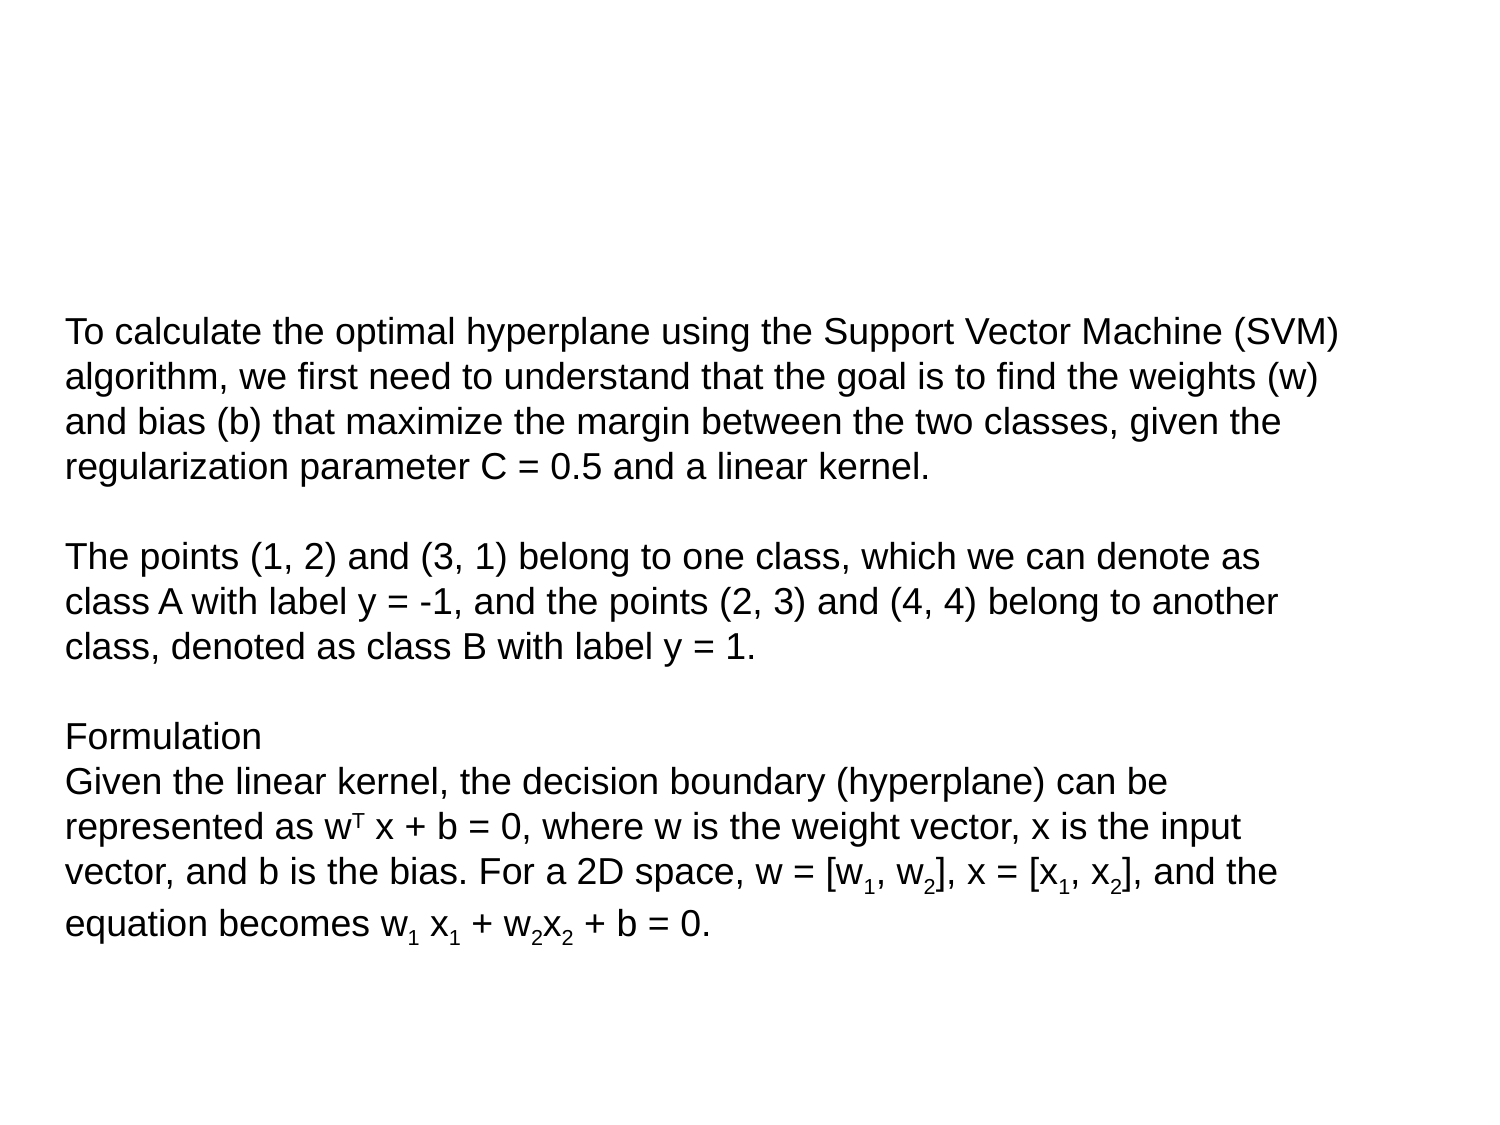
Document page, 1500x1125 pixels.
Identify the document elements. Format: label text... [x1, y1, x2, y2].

text_box To calculate the optimal hyperplane using the Support Vector Machine (SVM) algorithm, we first need to understand that the goal is to find the weights (w) and bias (b) that maximize the margin between the two classes, given the regularization parameter C = 0.5 and a linear kernel. The points (1, 2) and (3, 1) belong to one class, which we can denote as class A with label y = -1, and the points (2, 3) and (4, 4) belong to another class, denoted as class B with label y = 1. Formulation Given the linear kernel, the decision boundary (hyperplane) can be represented as wT x + b = 0, where w is the weight vector, x is the input vector, and b is the bias. For a 2D space, w = [w1, w2], x = [x1, x2], and the equation becomes w1 x1 + w2x2 + b = 0. [50, 299, 1363, 957]
